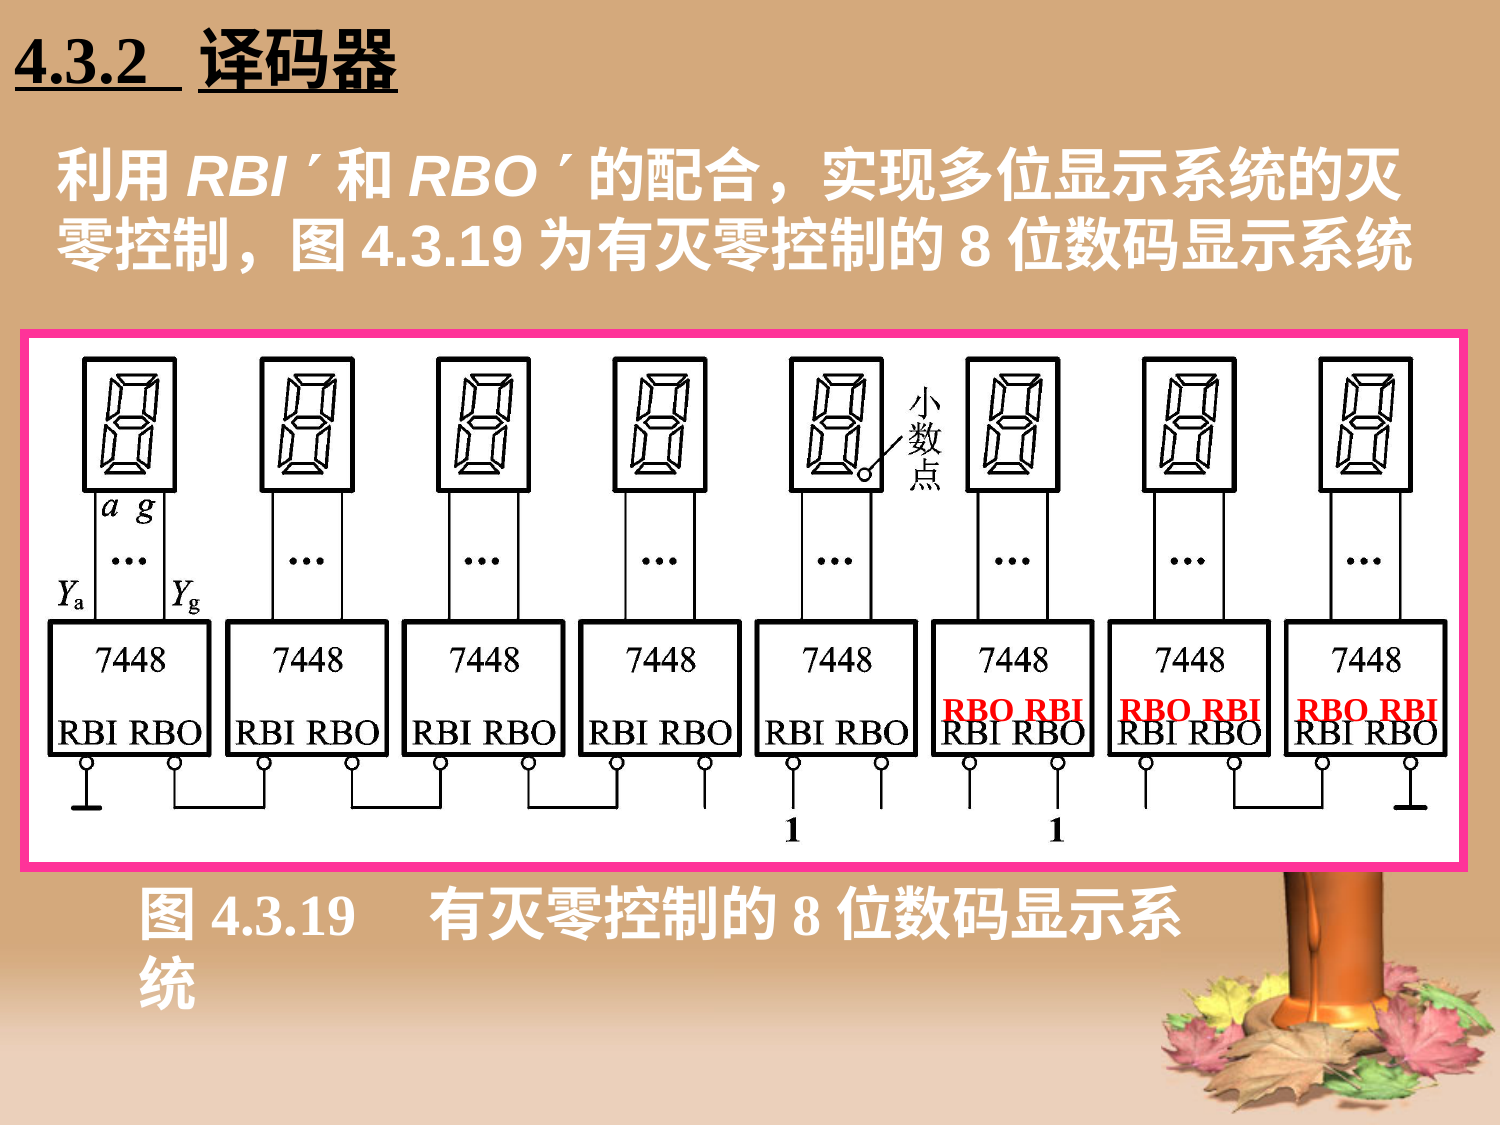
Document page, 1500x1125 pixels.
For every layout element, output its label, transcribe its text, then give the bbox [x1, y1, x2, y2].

title 利用RBI 和RBO 的配合，实现多位显示系统的灭零控制，图4.3.19为有灭零控制的8位数码显示系统 [41, 125, 1459, 291]
text_box 4.3.2 译码器 [0, 0, 545, 114]
picture [0, 0, 1500, 1125]
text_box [29, 337, 1460, 956]
